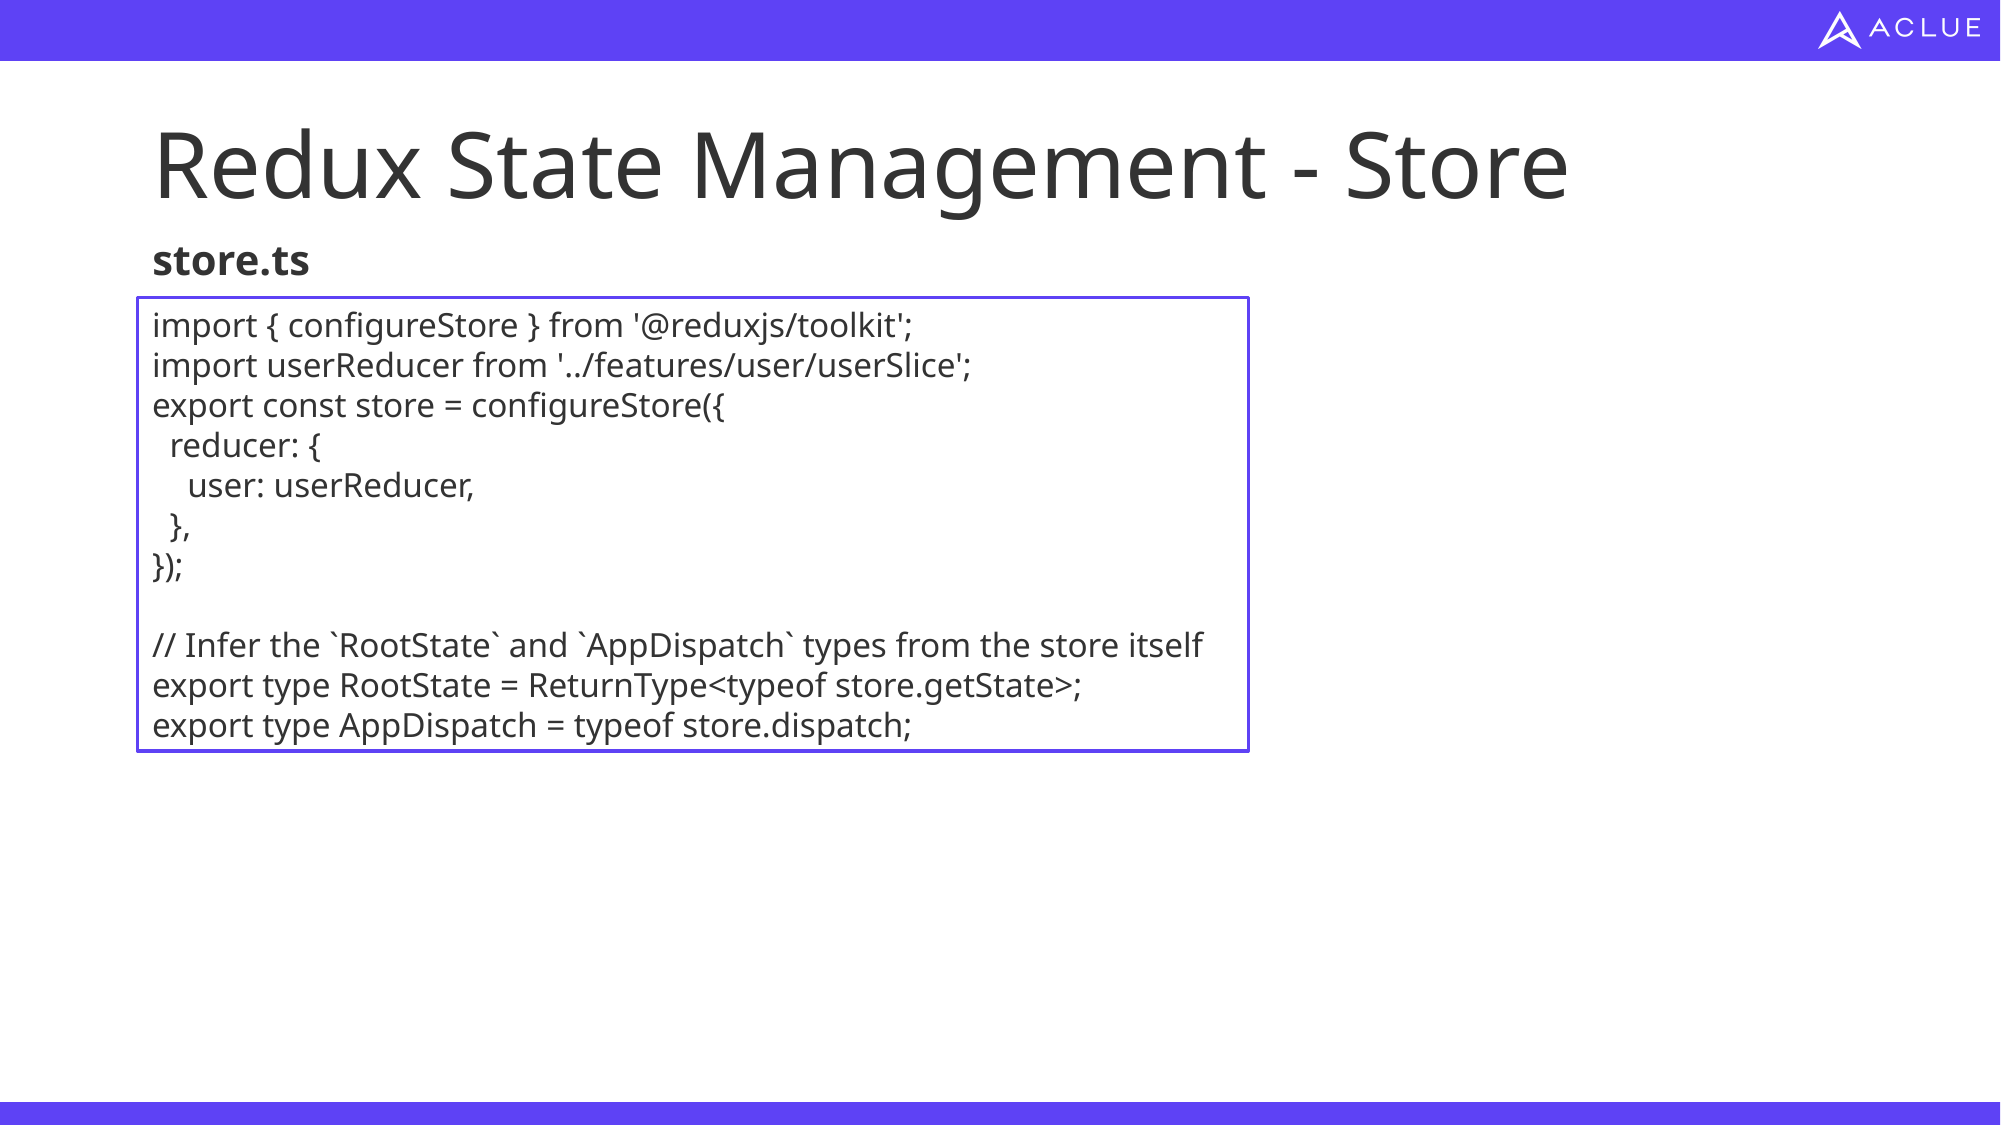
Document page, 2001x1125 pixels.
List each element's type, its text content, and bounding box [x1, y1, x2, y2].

text_box import { configureStore } from '@reduxjs/toolkit'; import userReducer from '../features/user/userSlice'; export const store = configureStore({ reducer: { user: userReducer, }, }); // Infer the `RootState` and `AppDispatch` types from the store itself export type RootState = ReturnType<typeof store.getState>; export type AppDispatch = typeof store.dispatch; [137, 297, 1249, 752]
title Redux State Management - Store [137, 59, 1863, 278]
text_box store.ts [137, 226, 538, 292]
picture [1818, 11, 1980, 49]
